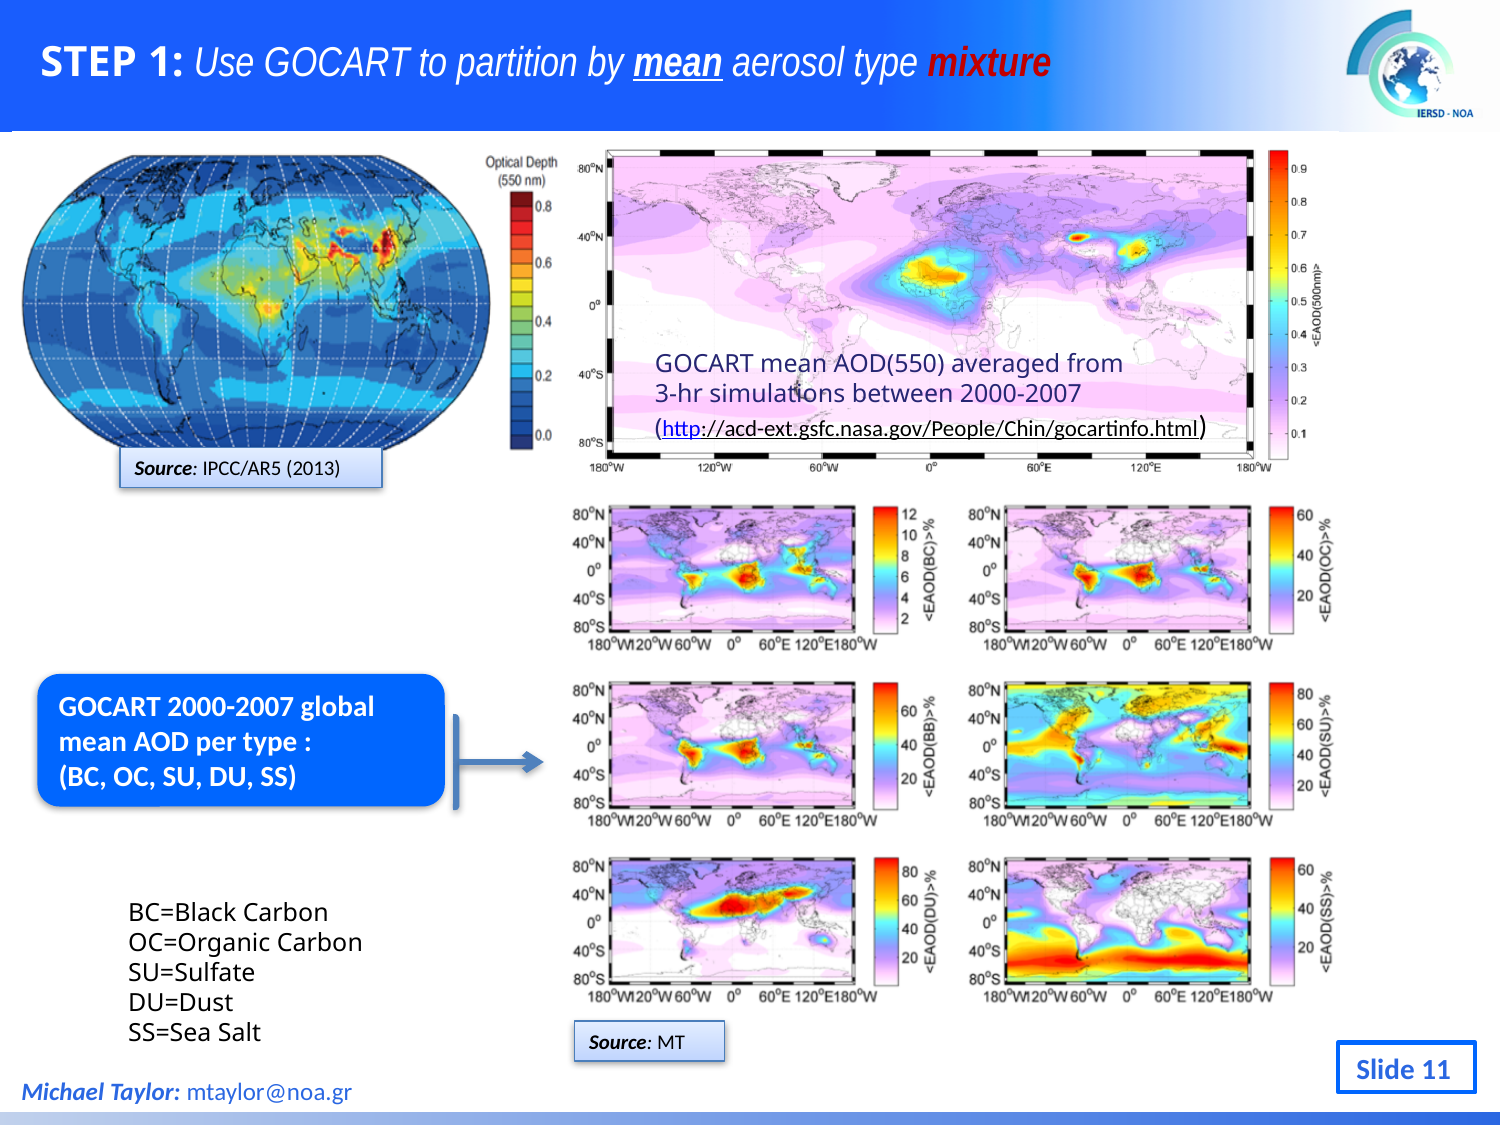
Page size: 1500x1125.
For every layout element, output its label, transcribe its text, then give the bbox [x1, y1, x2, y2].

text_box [565, 131, 1339, 482]
text_box Michael Taylor: mtaylor@noa.gr [6, 1067, 368, 1113]
text_box [0, 1110, 1500, 1125]
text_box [37, 483, 1358, 1063]
picture [0, 0, 1500, 483]
text_box Slide 11 [1338, 1042, 1476, 1093]
